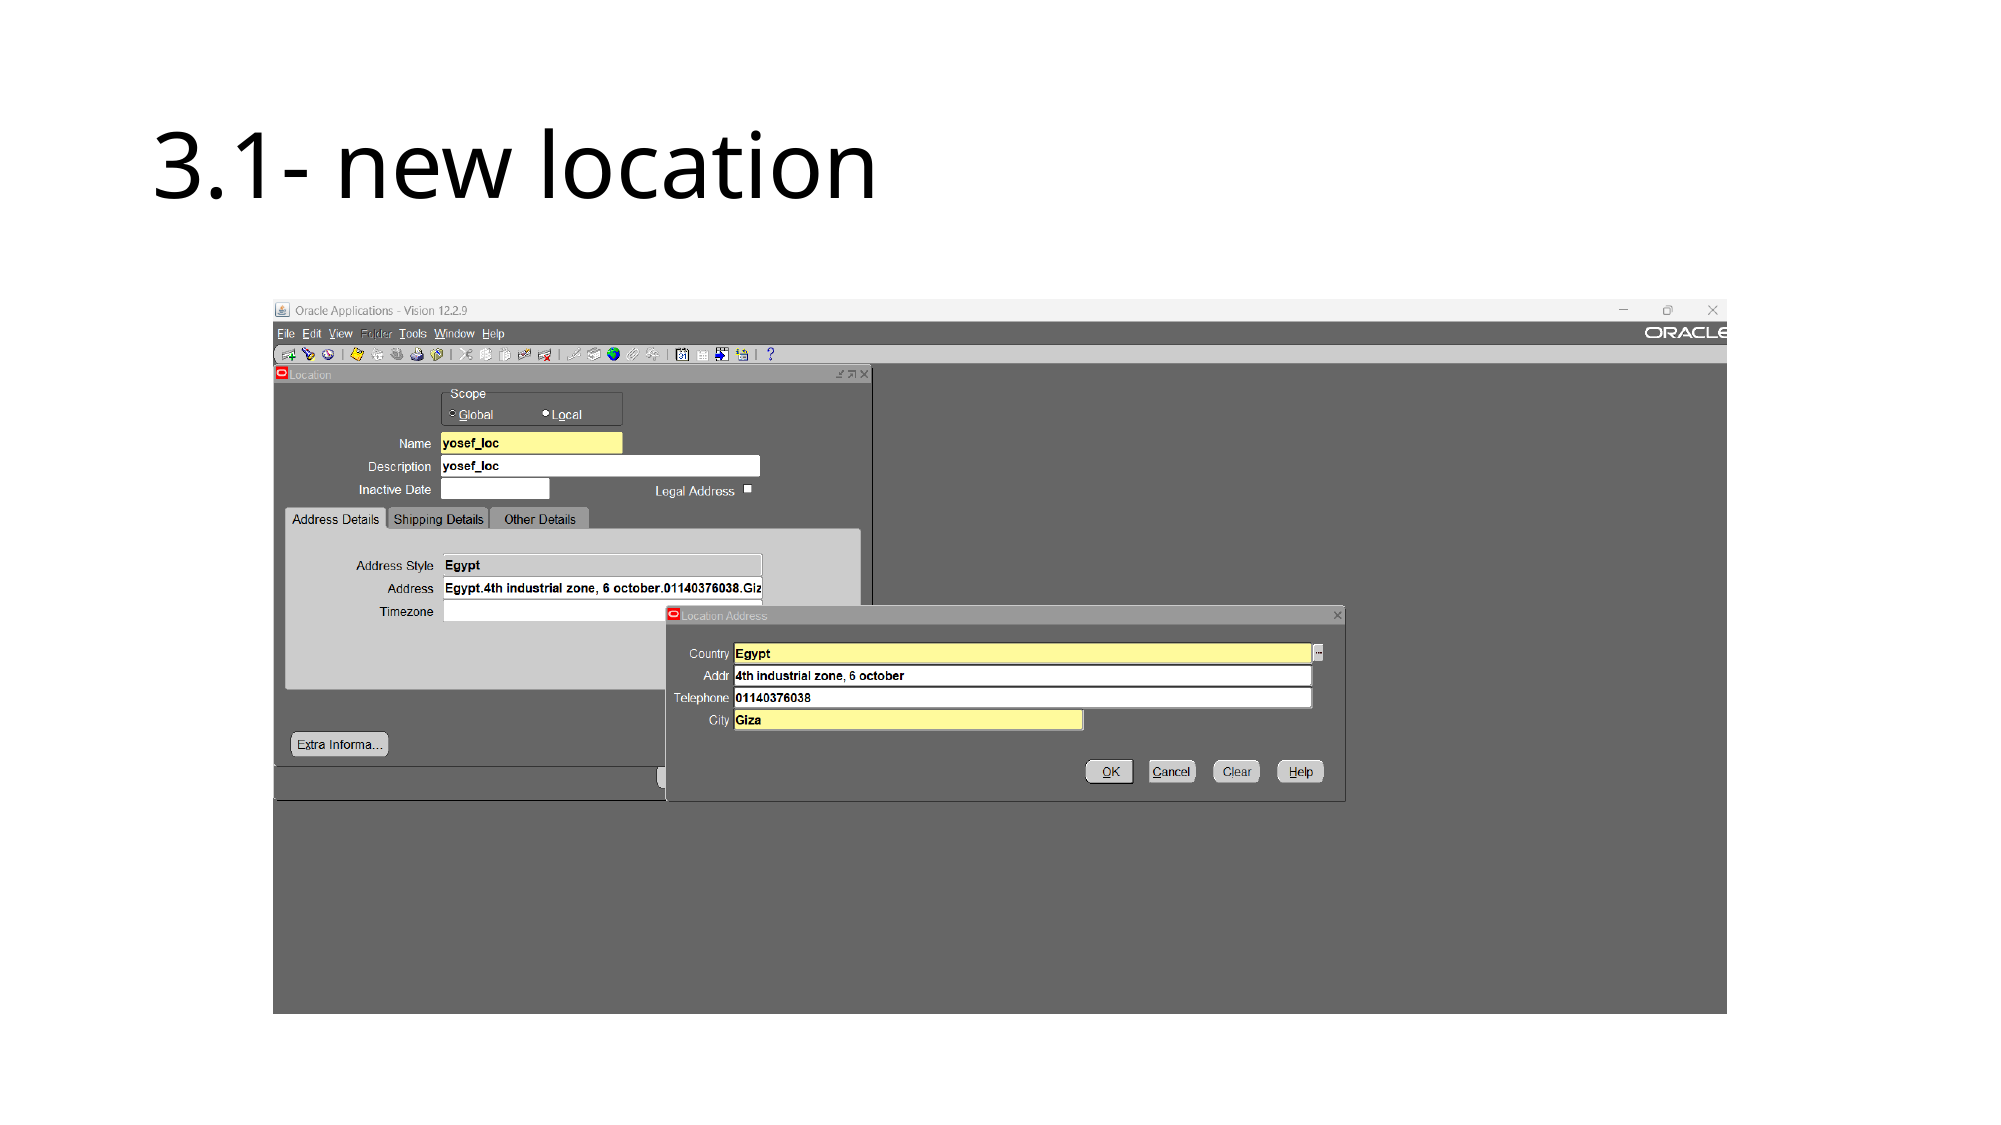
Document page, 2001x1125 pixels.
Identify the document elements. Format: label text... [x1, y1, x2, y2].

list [273, 299, 1727, 1014]
title 3.1- new location [137, 59, 1863, 278]
